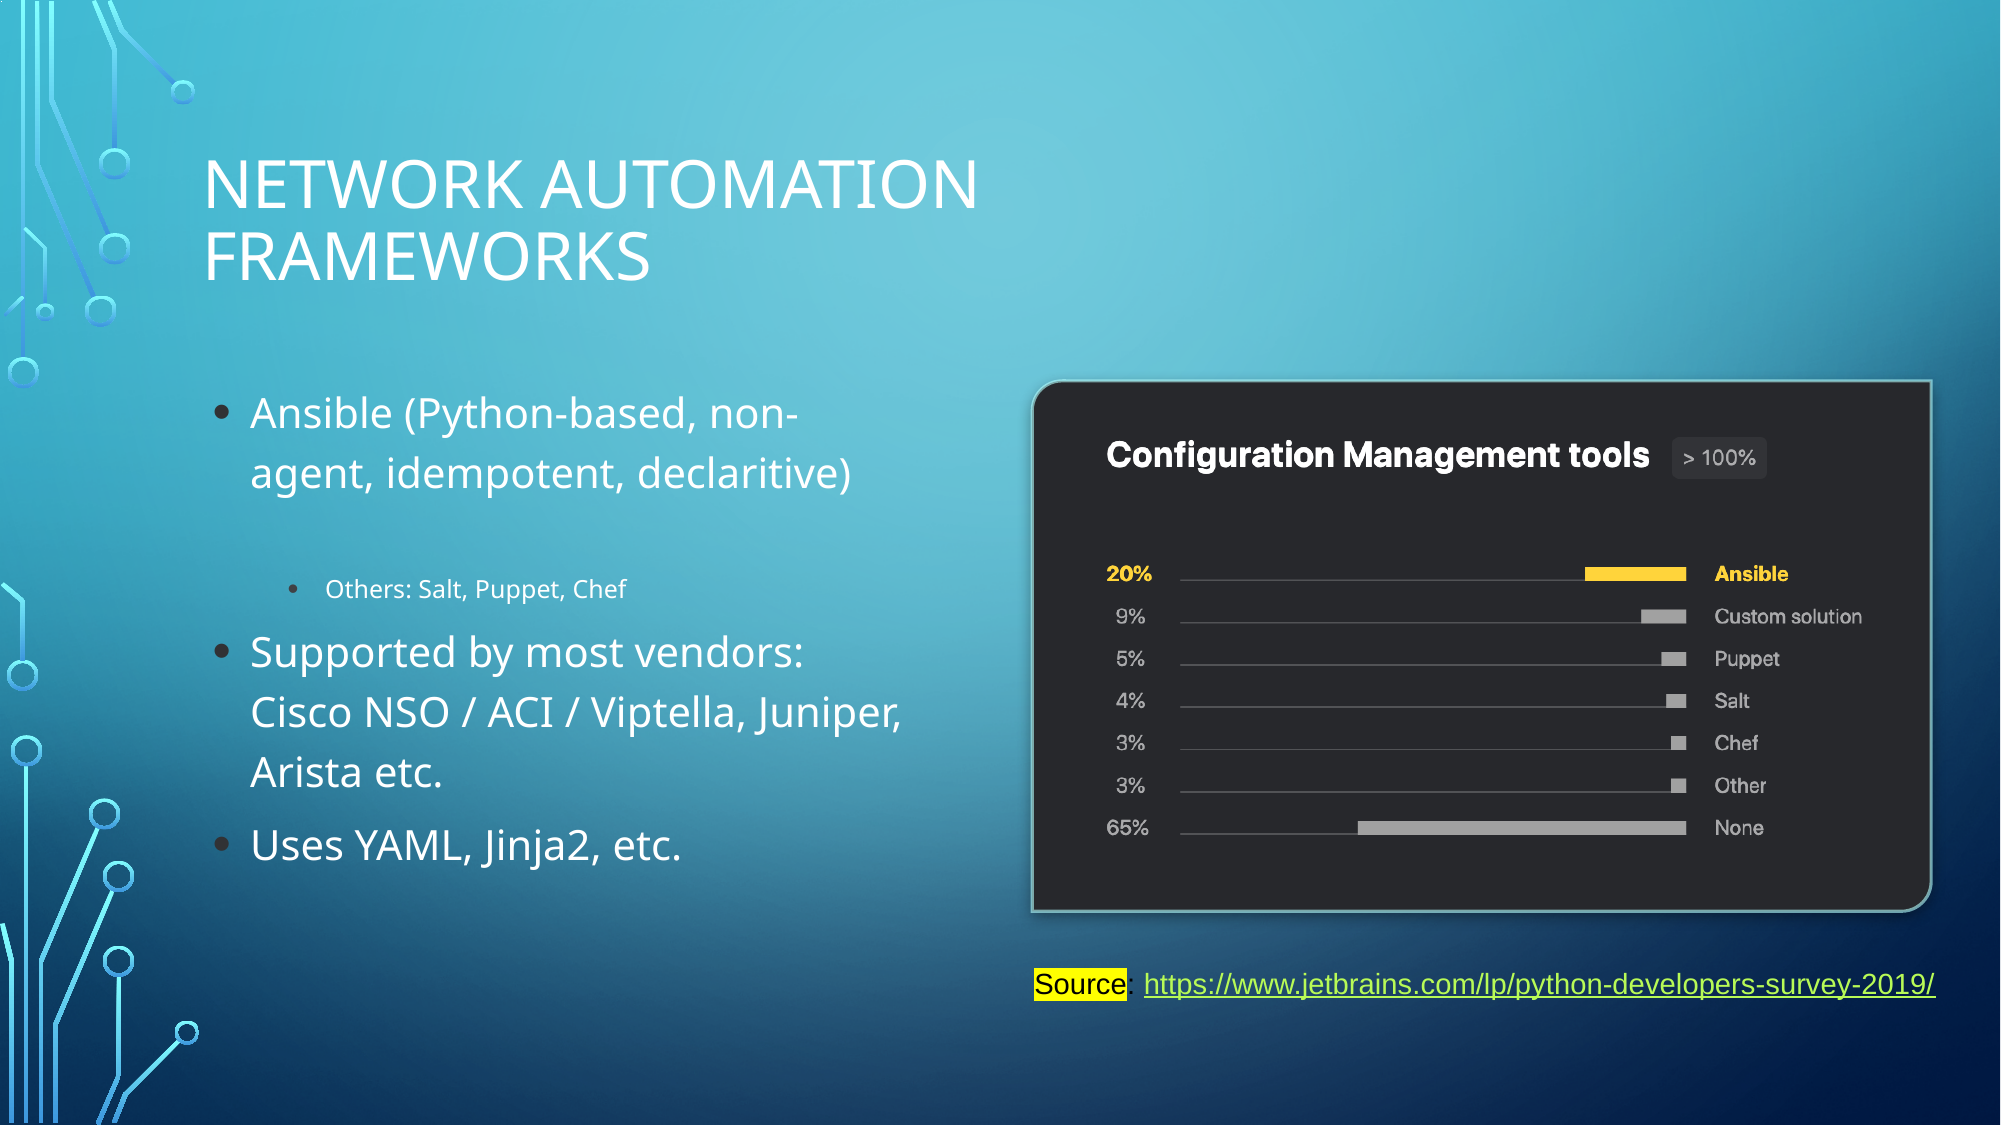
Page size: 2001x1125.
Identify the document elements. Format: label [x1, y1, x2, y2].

text_box [0, 0, 201, 1125]
picture [201, 0, 2000, 1125]
